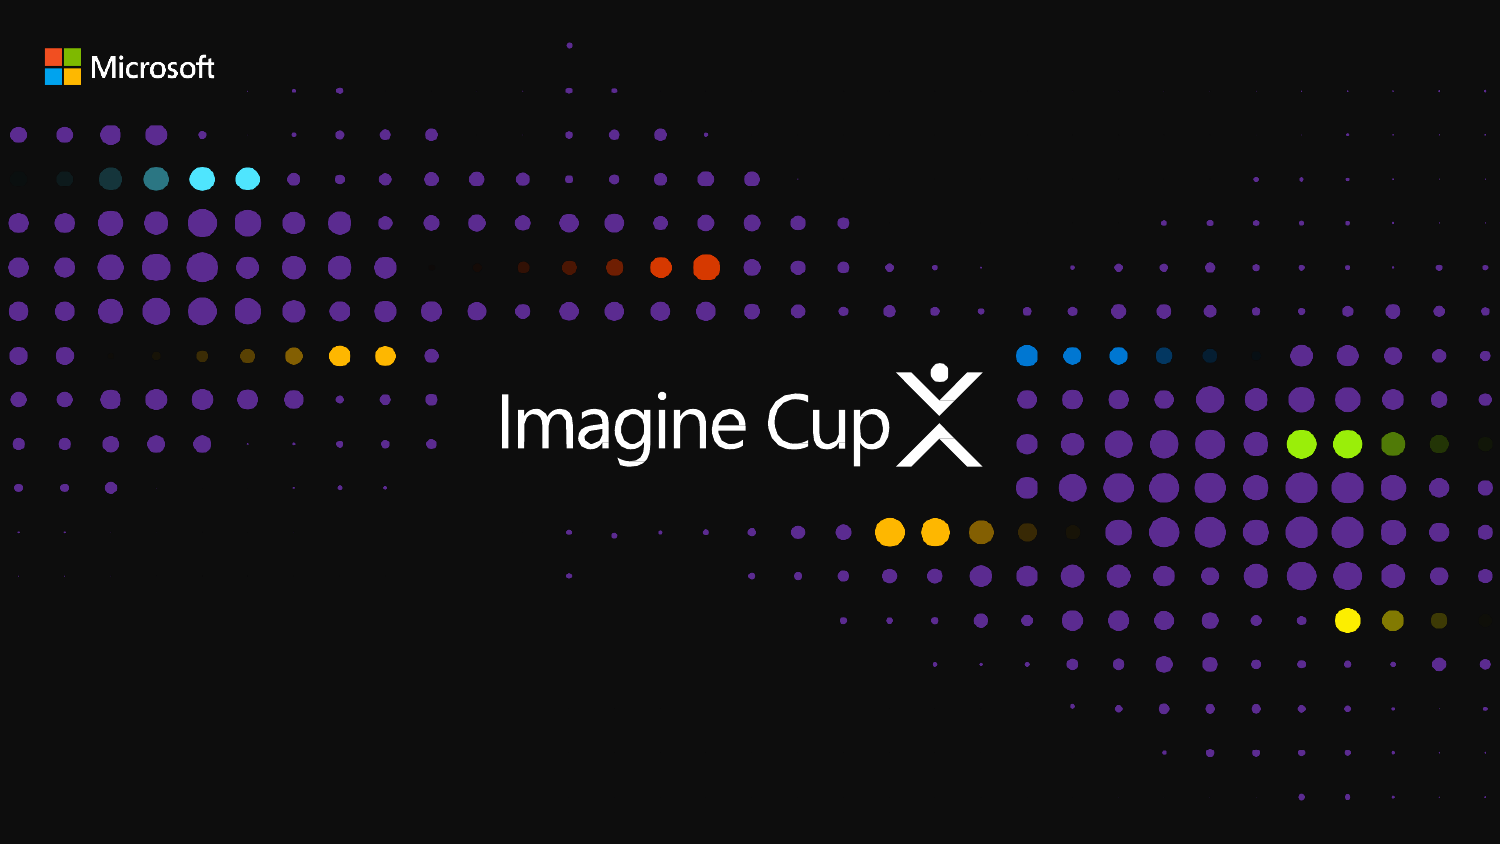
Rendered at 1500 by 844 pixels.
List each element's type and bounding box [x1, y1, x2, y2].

text_box [0, 0, 1500, 844]
